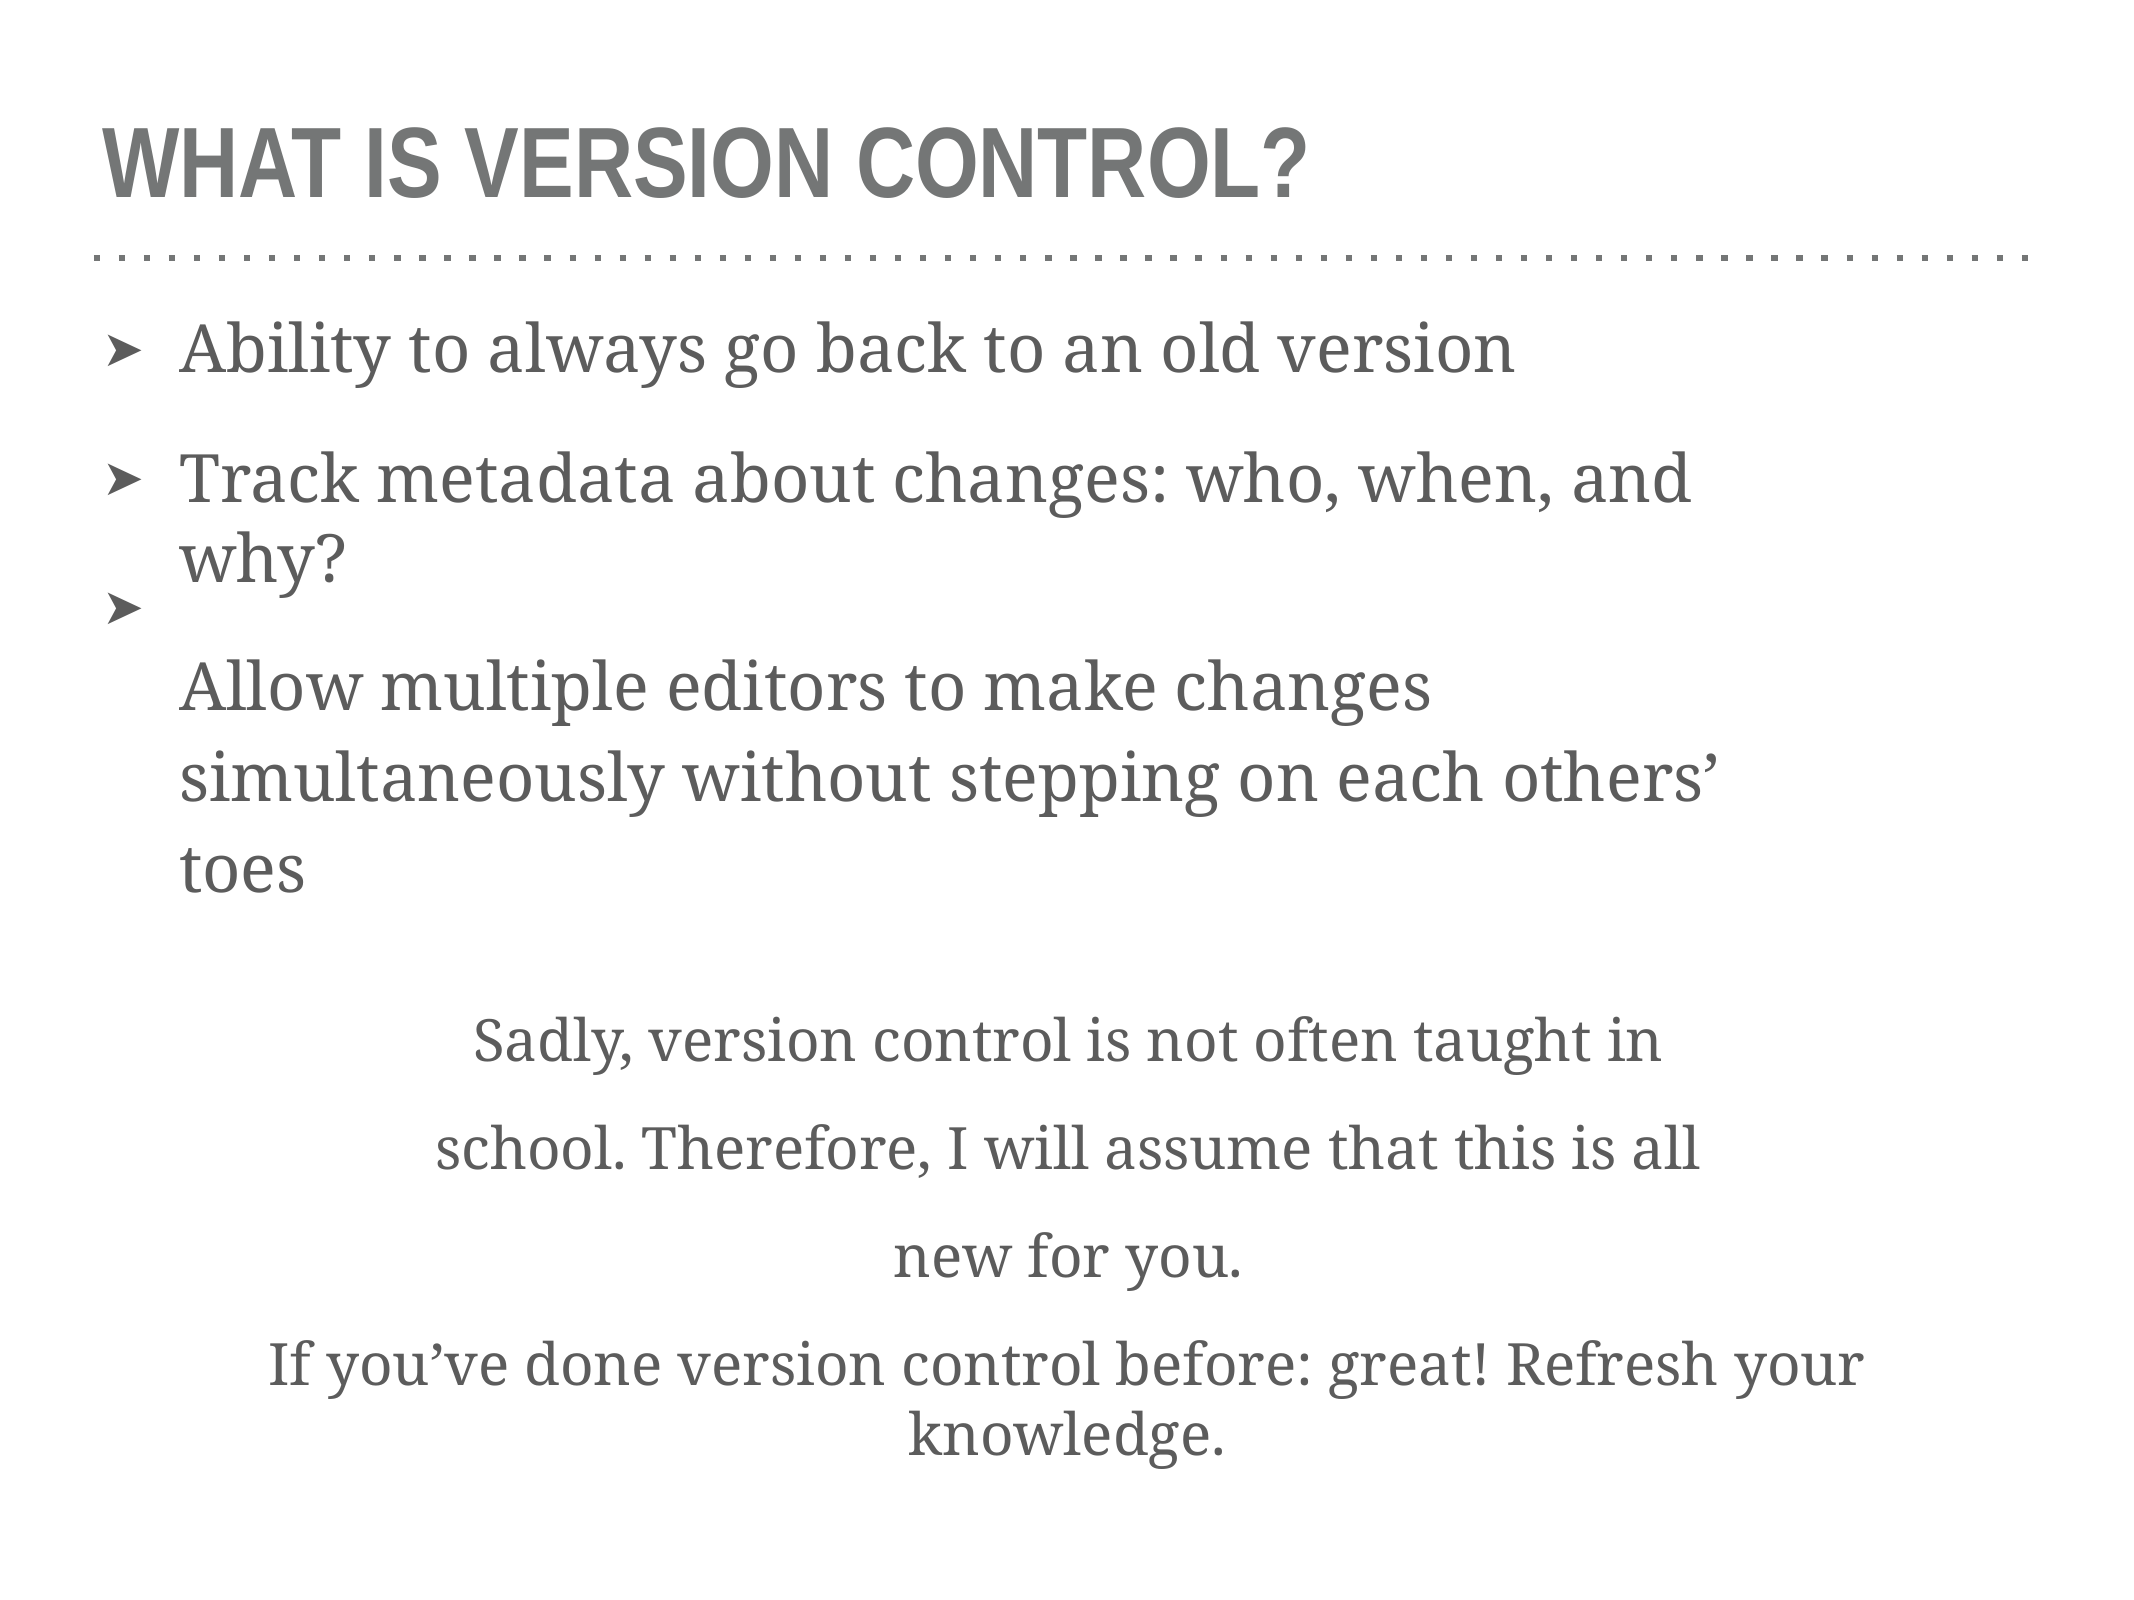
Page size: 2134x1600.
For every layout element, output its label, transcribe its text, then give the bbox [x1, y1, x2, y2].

text_box ➤ [99, 572, 150, 635]
title WHAT IS VERSION CONTROL? [99, 95, 2034, 366]
text_box ➤ [99, 314, 150, 377]
text_box ➤ [99, 443, 150, 506]
text_box Ability to always go back to an old version Track metadata about changes: who, when, and why? Allow multiple editors to make changes simultaneously without stepping on each others’ toes [177, 304, 1831, 907]
text_box Sadly, version control is not often taught in school. Therefore, I will assume that this is all new for you. If you’ve done version control before: great! Refresh your knowledge. [147, 963, 1987, 1468]
